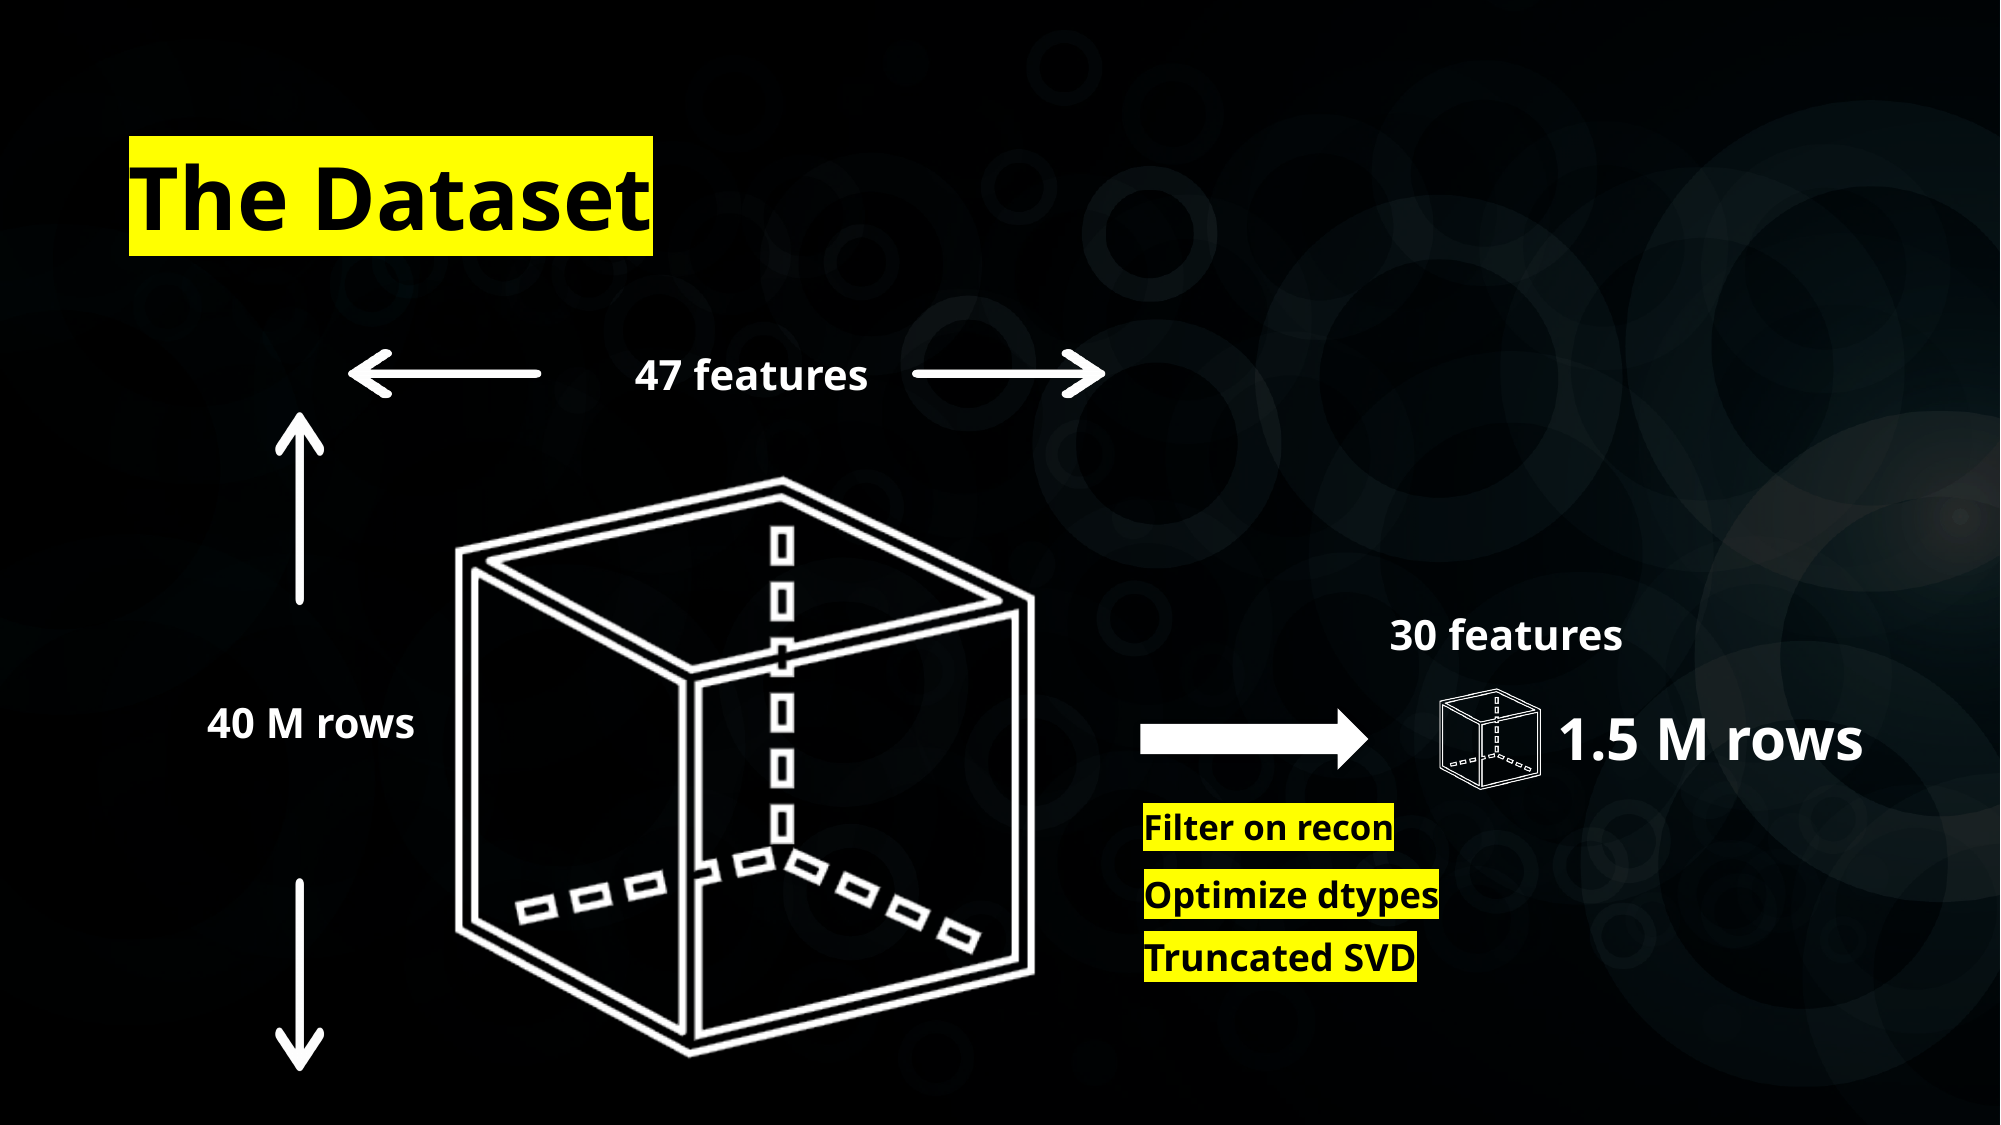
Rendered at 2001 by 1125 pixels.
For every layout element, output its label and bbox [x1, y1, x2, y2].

text_box [133, 304, 1889, 1125]
picture [0, 0, 2000, 1125]
picture [1422, 672, 1557, 806]
